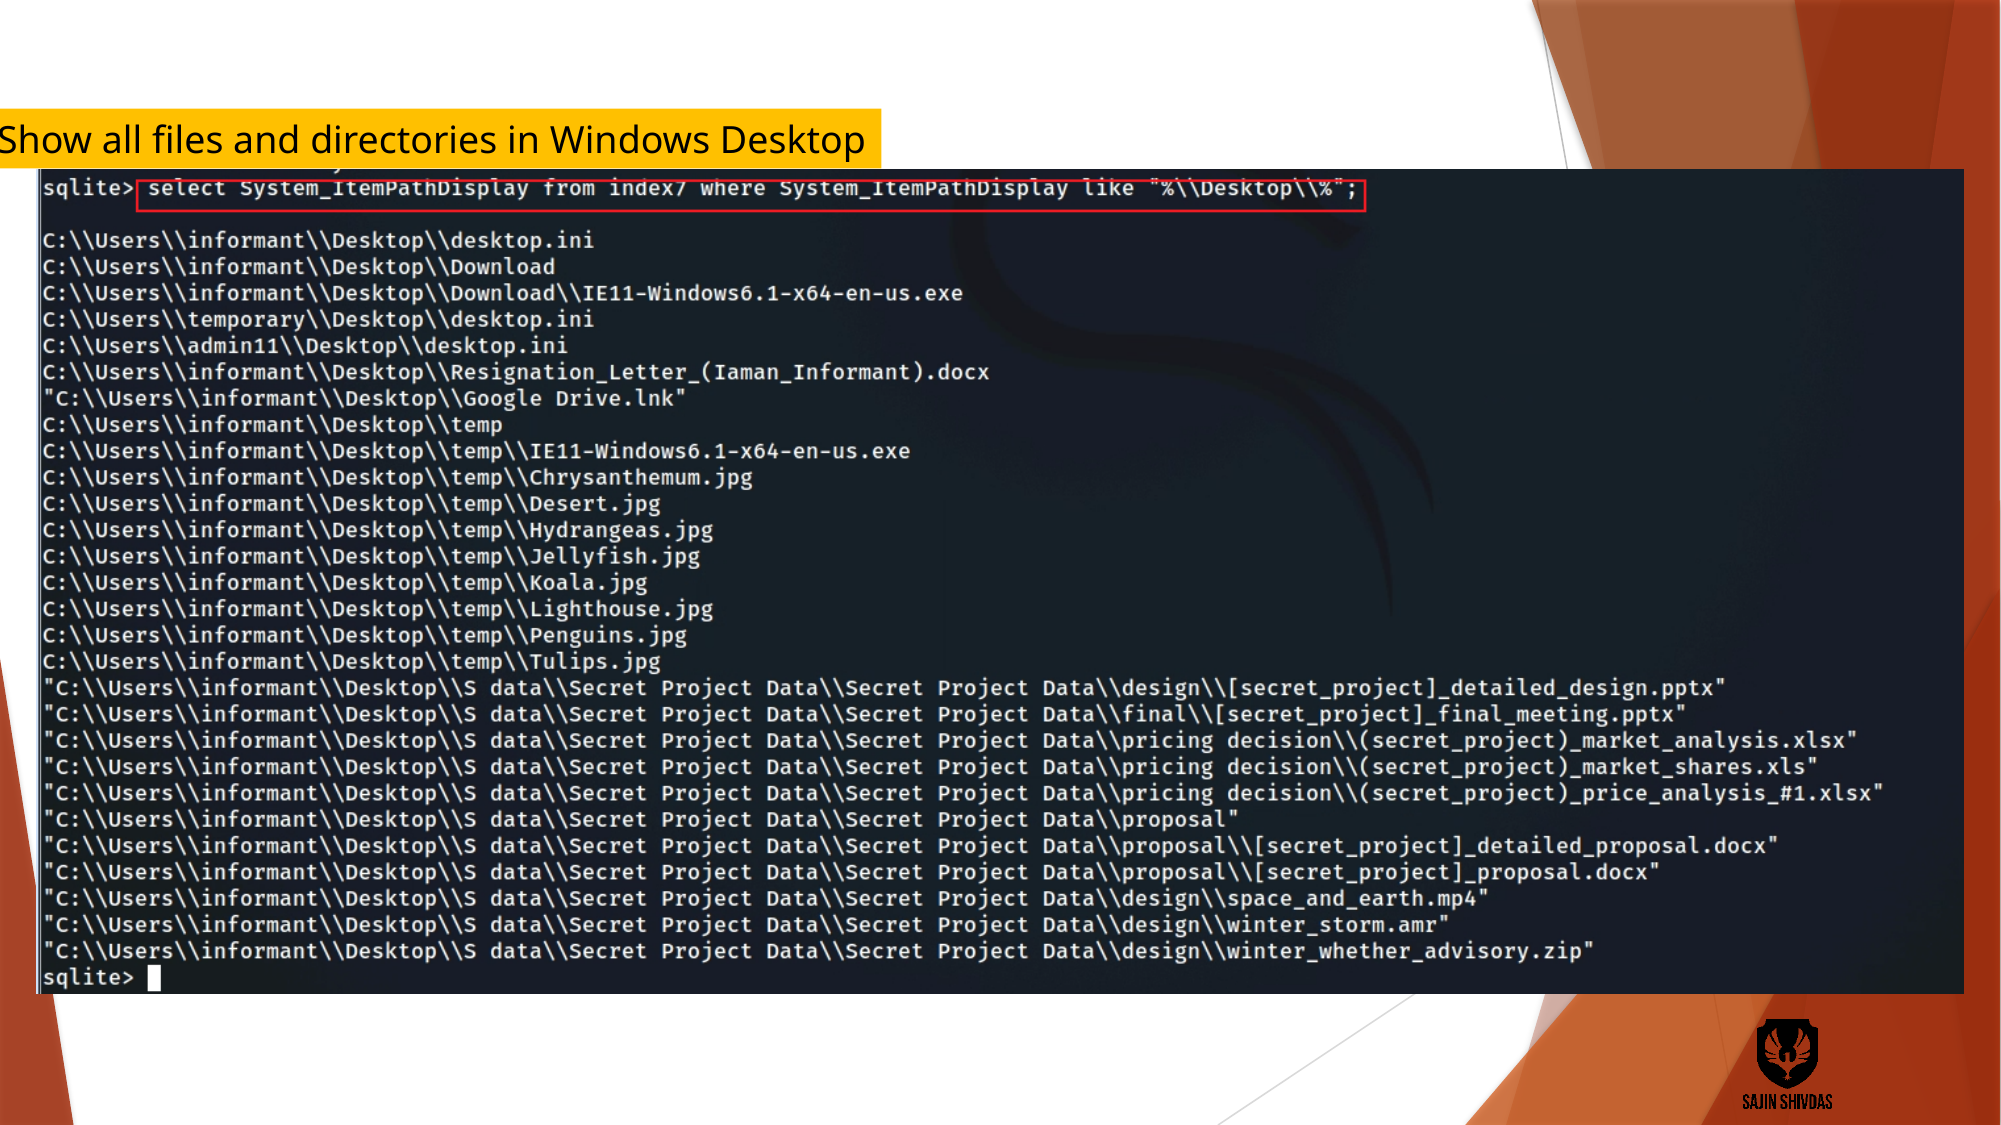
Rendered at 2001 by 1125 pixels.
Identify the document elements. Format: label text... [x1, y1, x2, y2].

picture [35, 168, 1964, 995]
picture [1732, 1009, 1845, 1121]
text_box Show all files and directories in Windows Desktop [0, 108, 882, 169]
